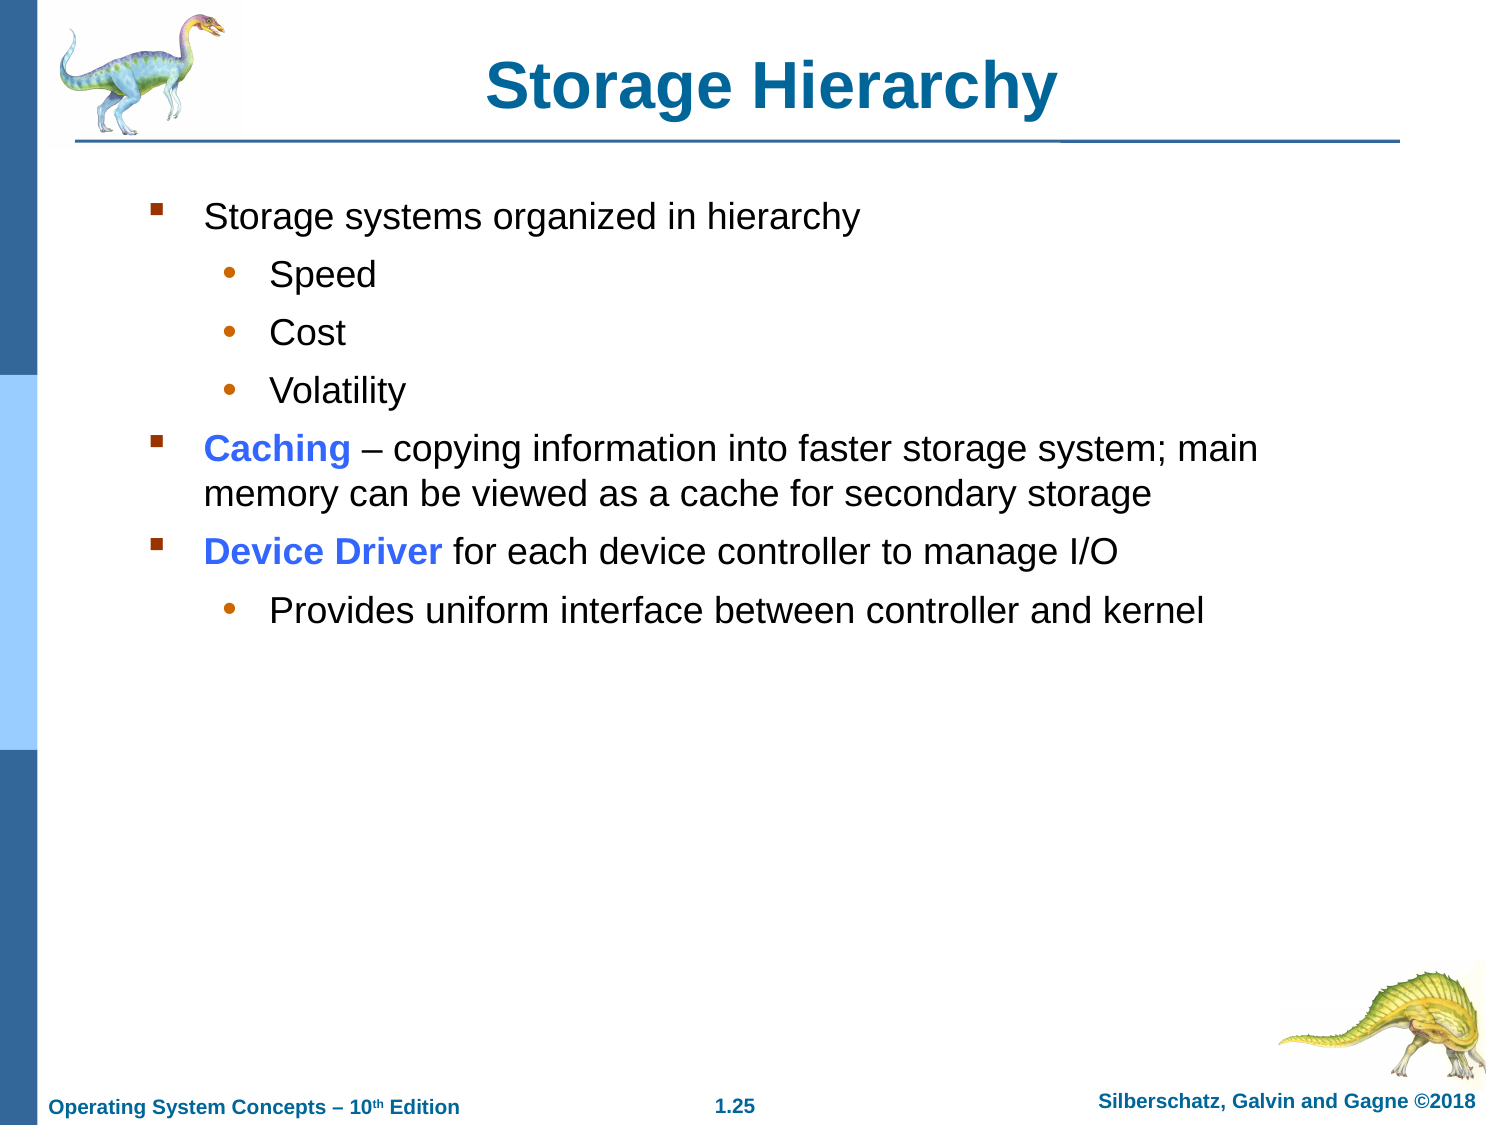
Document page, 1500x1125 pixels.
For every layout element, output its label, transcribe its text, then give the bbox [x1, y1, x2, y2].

list Storage systems organized in hierarchy Speed Cost Volatility Caching – copying information into faster storage system; main memory can be viewed as a cache for secondary storage Device Driver for each device controller to manage I/O Provides uniform interface between controller and kernel [132, 184, 1414, 928]
picture [46, 0, 243, 149]
title Storage Hierarchy [143, 34, 1401, 130]
picture [1275, 959, 1486, 1090]
